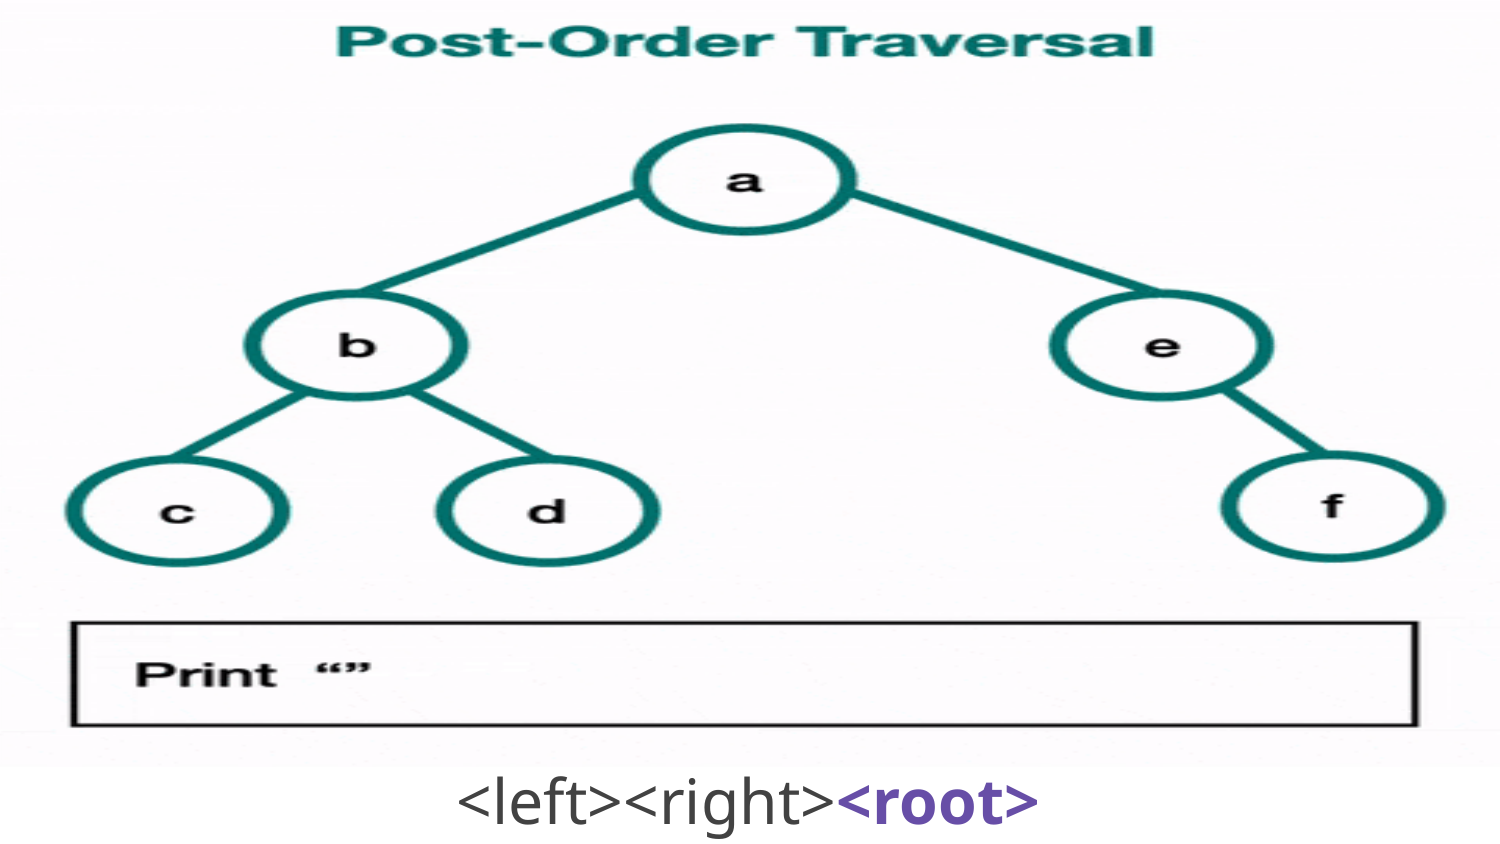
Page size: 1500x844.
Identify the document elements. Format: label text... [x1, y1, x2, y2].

text_box <left><right><root> [441, 775, 1123, 844]
picture [0, 0, 1500, 768]
